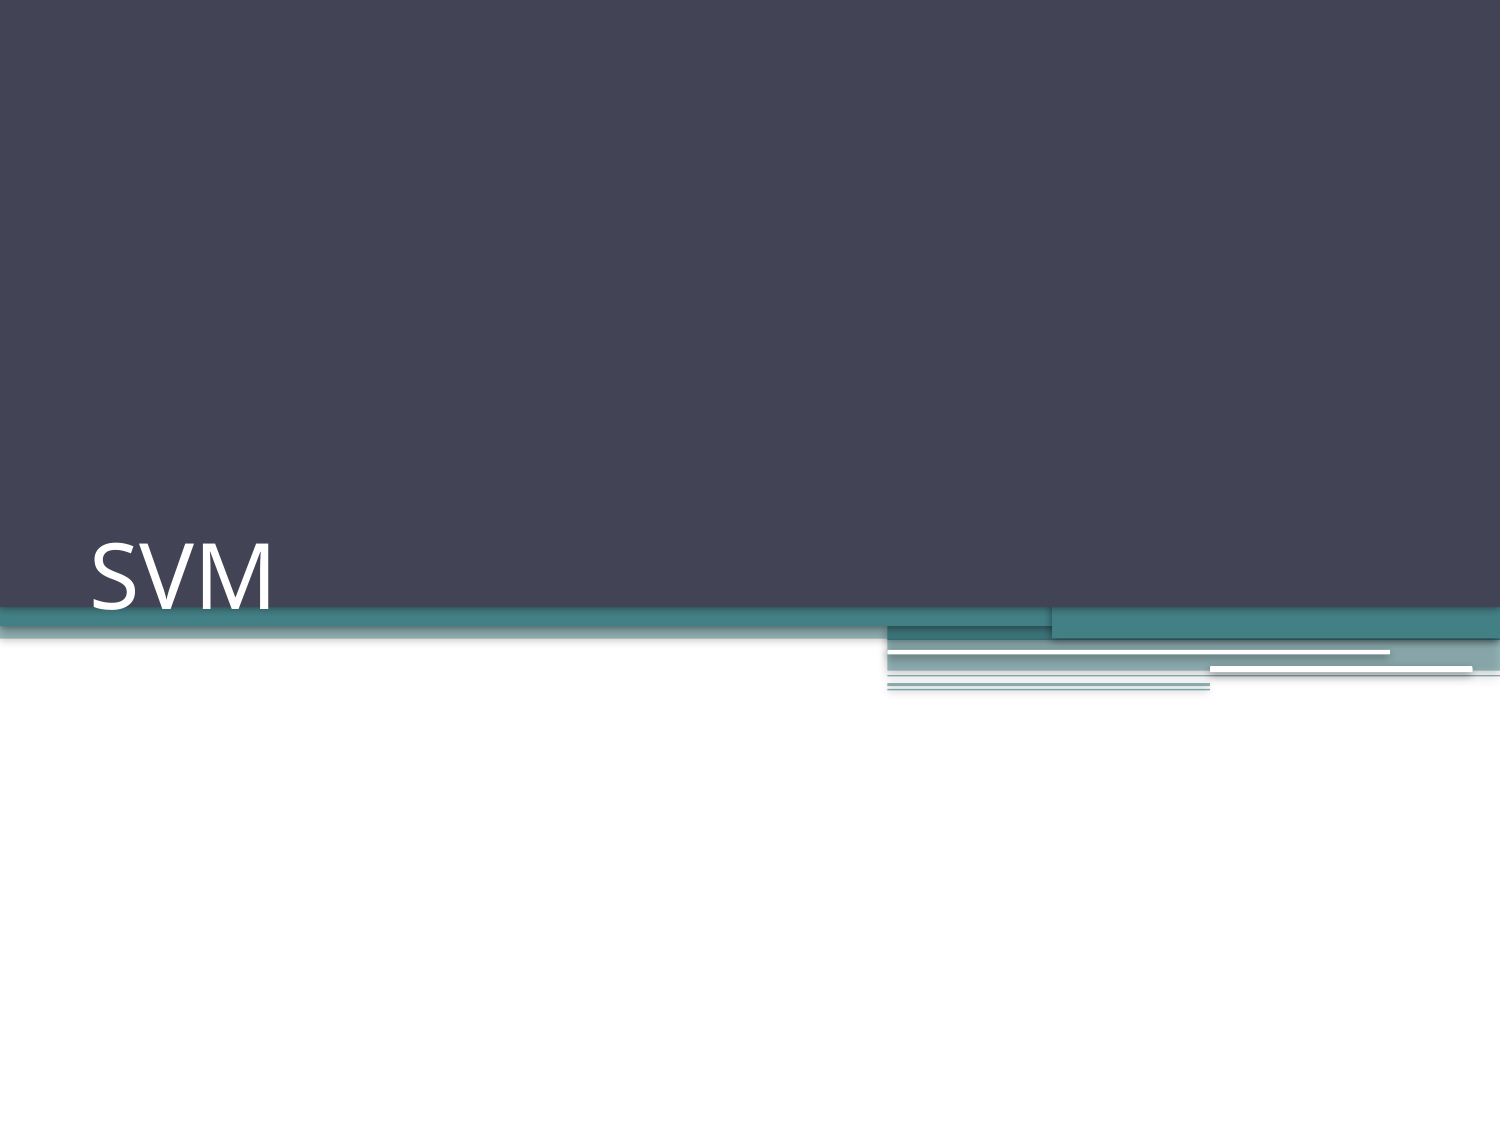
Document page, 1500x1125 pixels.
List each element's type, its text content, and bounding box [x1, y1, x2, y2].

title SVM [75, 394, 1463, 636]
